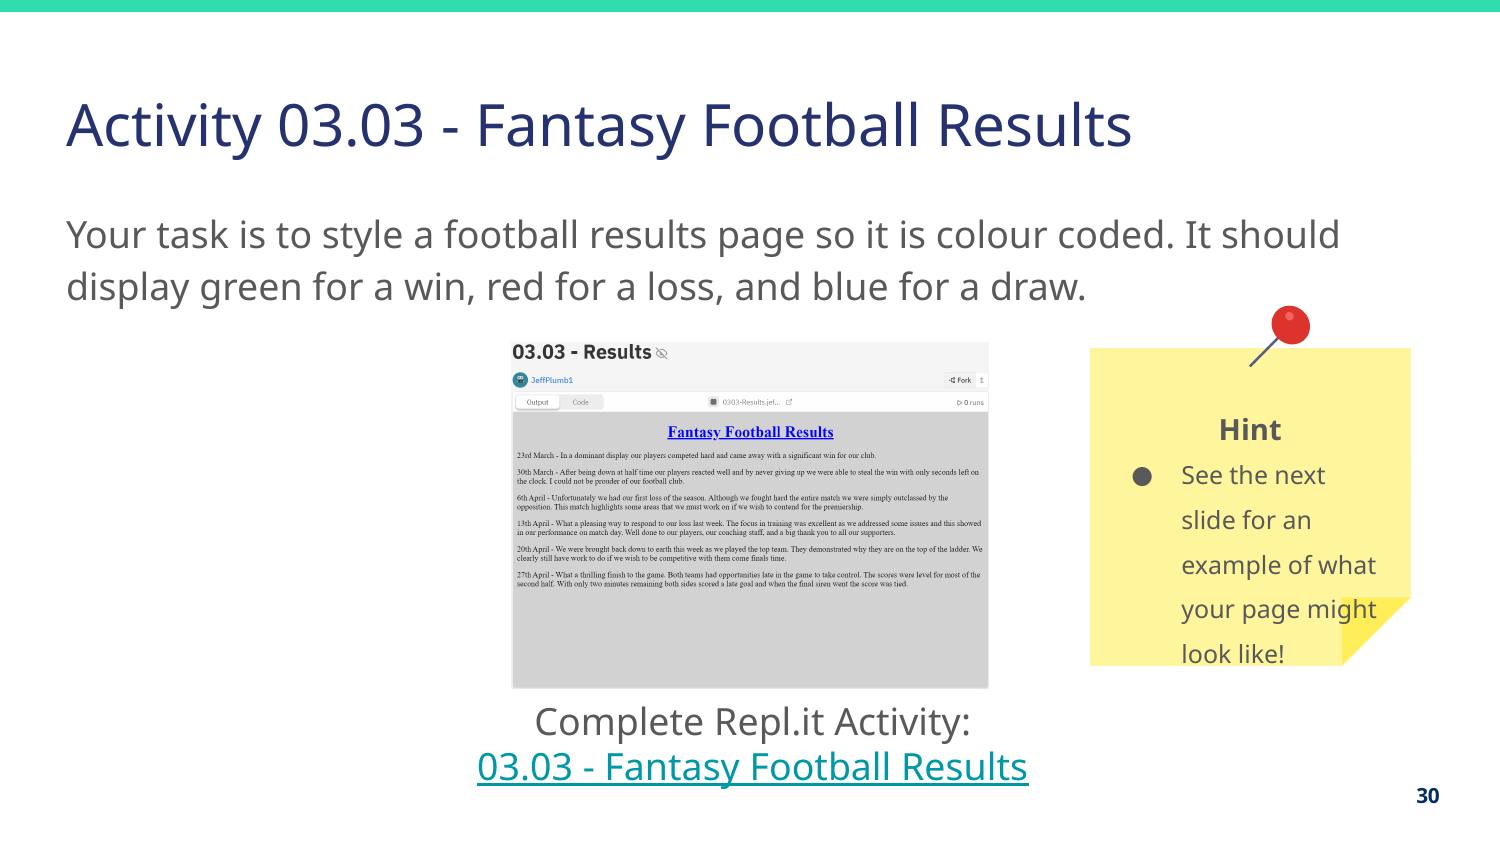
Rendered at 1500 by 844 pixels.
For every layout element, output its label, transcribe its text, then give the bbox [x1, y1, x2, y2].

list Your task is to style a football results page so it is colour coded. It should display green for a win, red for a loss, and blue for a draw. [51, 189, 1449, 370]
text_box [1089, 280, 1411, 666]
text_box 30 [1364, 764, 1455, 830]
text_box Complete Repl.it Activity: 03.03 - Fantasy Football Results [56, 682, 1449, 809]
title Activity 03.03 - Fantasy Football Results [51, 72, 1449, 167]
picture [510, 342, 990, 689]
